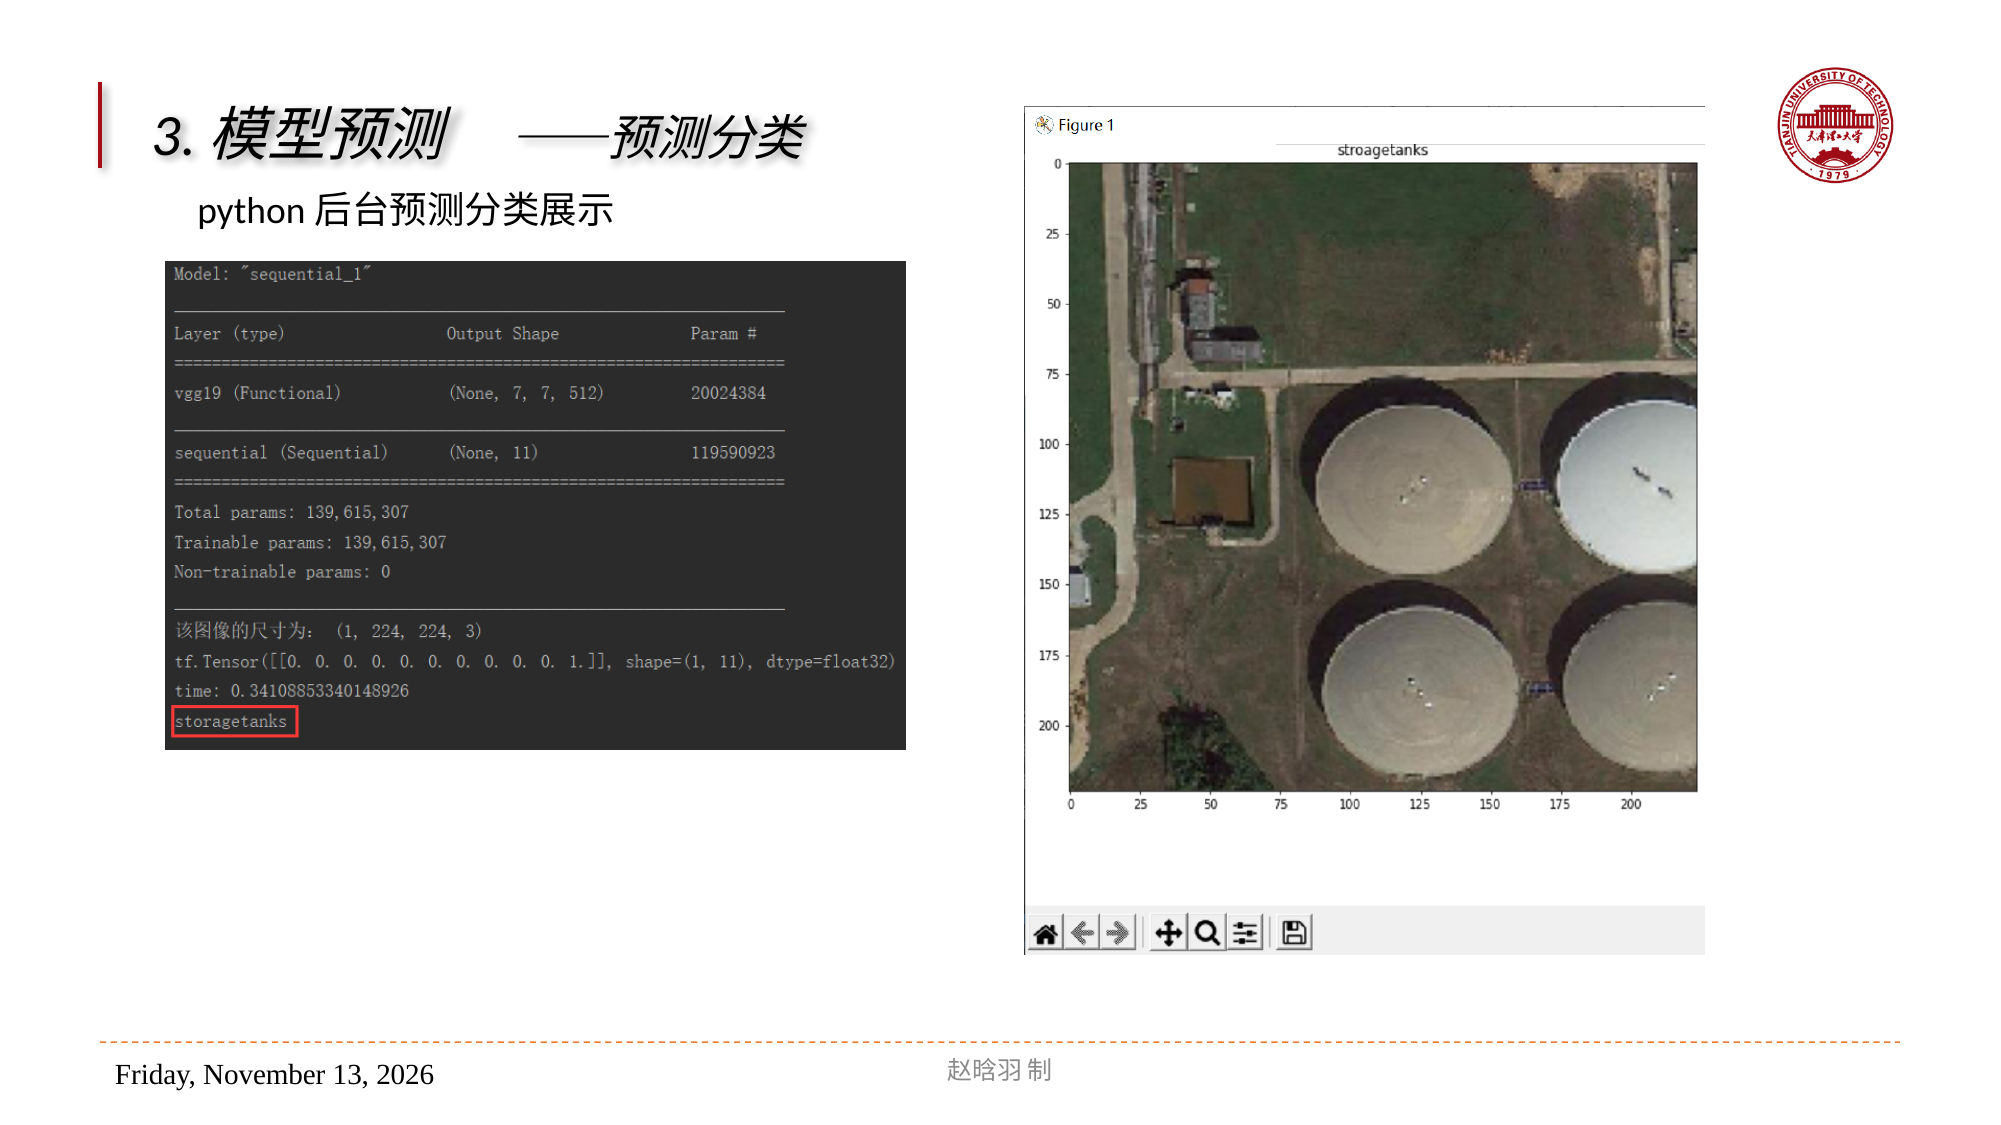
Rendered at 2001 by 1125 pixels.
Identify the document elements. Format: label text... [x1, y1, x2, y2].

footer 赵晗羽 制 [662, 1042, 1338, 1103]
picture [1770, 60, 1900, 190]
text_box python后台预测分类展示 [182, 178, 631, 239]
slide_number [1449, 1042, 1900, 1103]
slide_number [99, 1042, 550, 1103]
picture [165, 261, 906, 750]
text_box 3.模型预测 ——预测分类 [136, 89, 1568, 175]
picture [1024, 106, 1705, 955]
